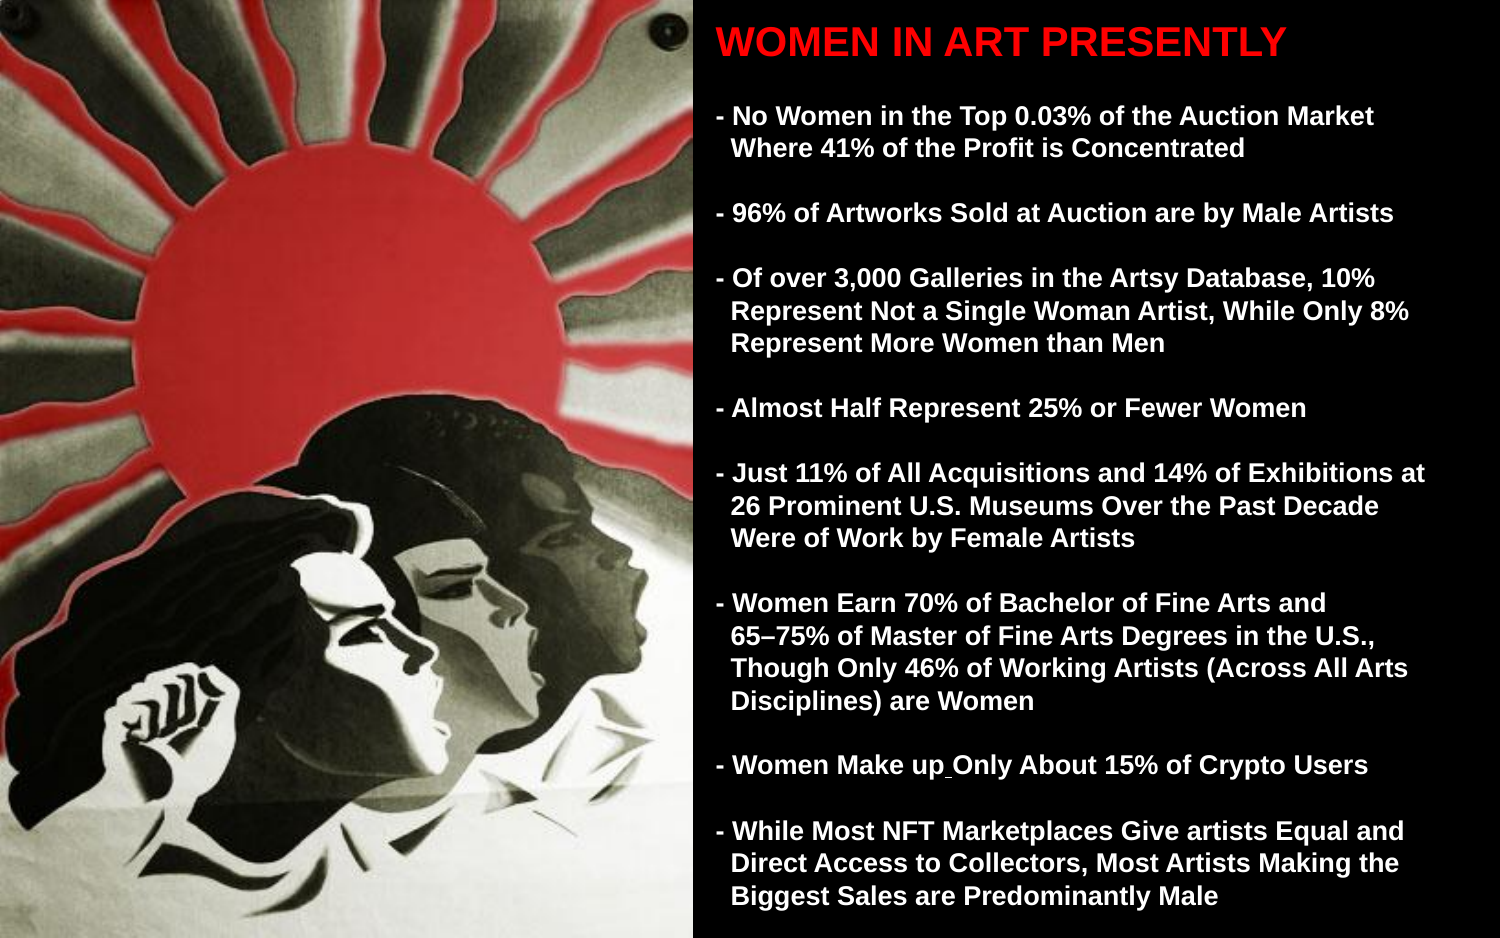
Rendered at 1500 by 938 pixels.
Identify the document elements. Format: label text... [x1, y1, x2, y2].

picture [0, 0, 693, 938]
text_box WOMEN IN ART PRESENTLY [700, 0, 1481, 80]
text_box - No Women in the Top 0.03% of the Auction Market Where 41% of the Profit is Concentrated - 96% of Artworks Sold at Auction are by Male Artists - Of over 3,000 Galleries in the Artsy Database, 10% Represent Not a Single Woman Artist, While Only 8% Represent More Women than Men - Almost Half Represent 25% or Fewer Women - Just 11% of All Acquisitions and 14% of Exhibitions at 26 Prominent U.S. Museums Over the Past Decade Were of Work by Female Artists - Women Earn 70% of Bachelor of Fine Arts and 65–75% of Master of Fine Arts Degrees in the U.S., Though Only 46% of Working Artists (Across All Arts Disciplines) are Women - Women Make up Only About 15% of Crypto Users - While Most NFT Marketplaces Give artists Equal and Direct Access to Collectors, Most Artists Making the Biggest Sales are Predominantly Male [700, 83, 1481, 938]
